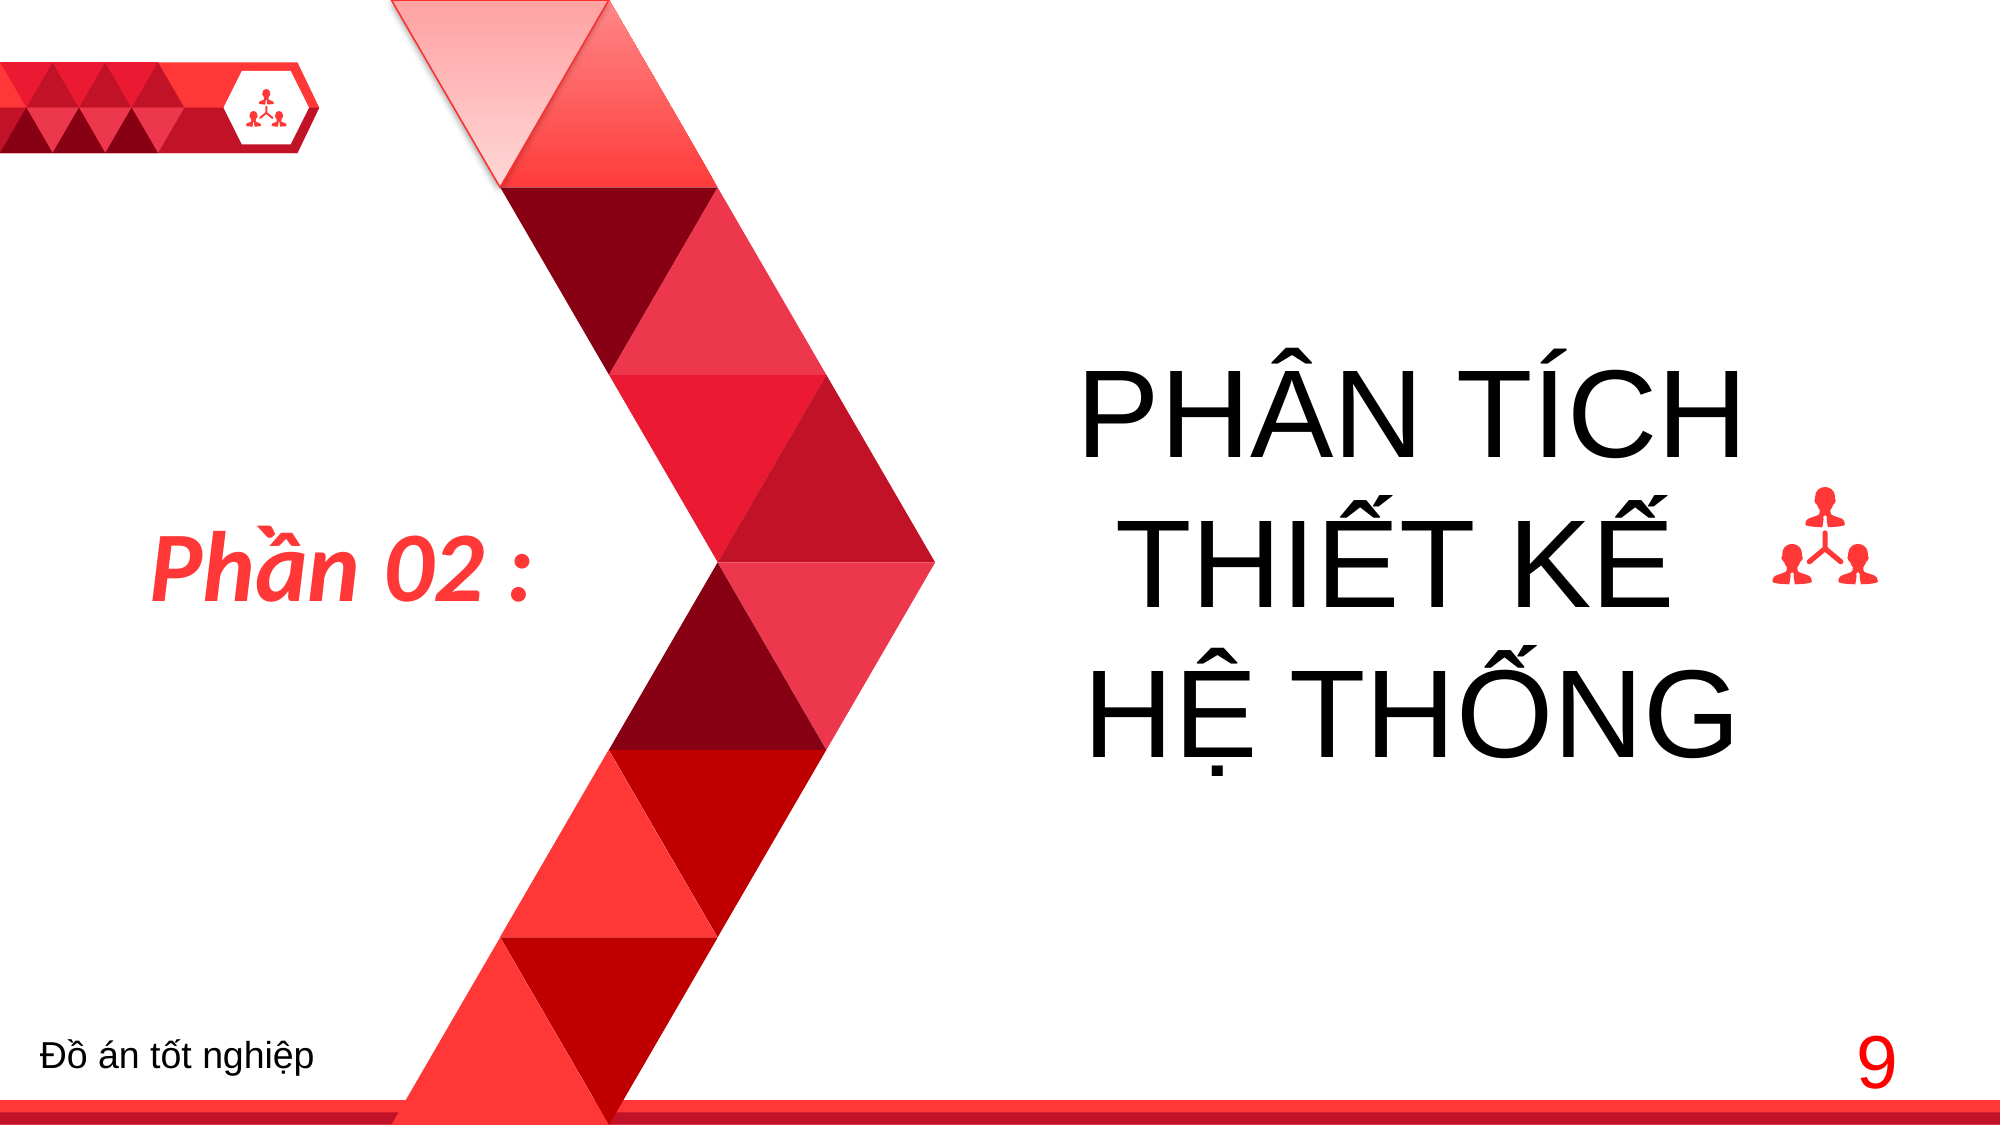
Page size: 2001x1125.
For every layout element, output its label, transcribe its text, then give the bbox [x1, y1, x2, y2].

text_box 9 [941, 1005, 1913, 1111]
text_box Đồ án tốt nghiệp [24, 1023, 386, 1084]
text_box [1866, 572, 1878, 585]
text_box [962, 324, 1863, 888]
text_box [391, 0, 936, 1125]
text_box Phần 02 : [134, 494, 386, 629]
